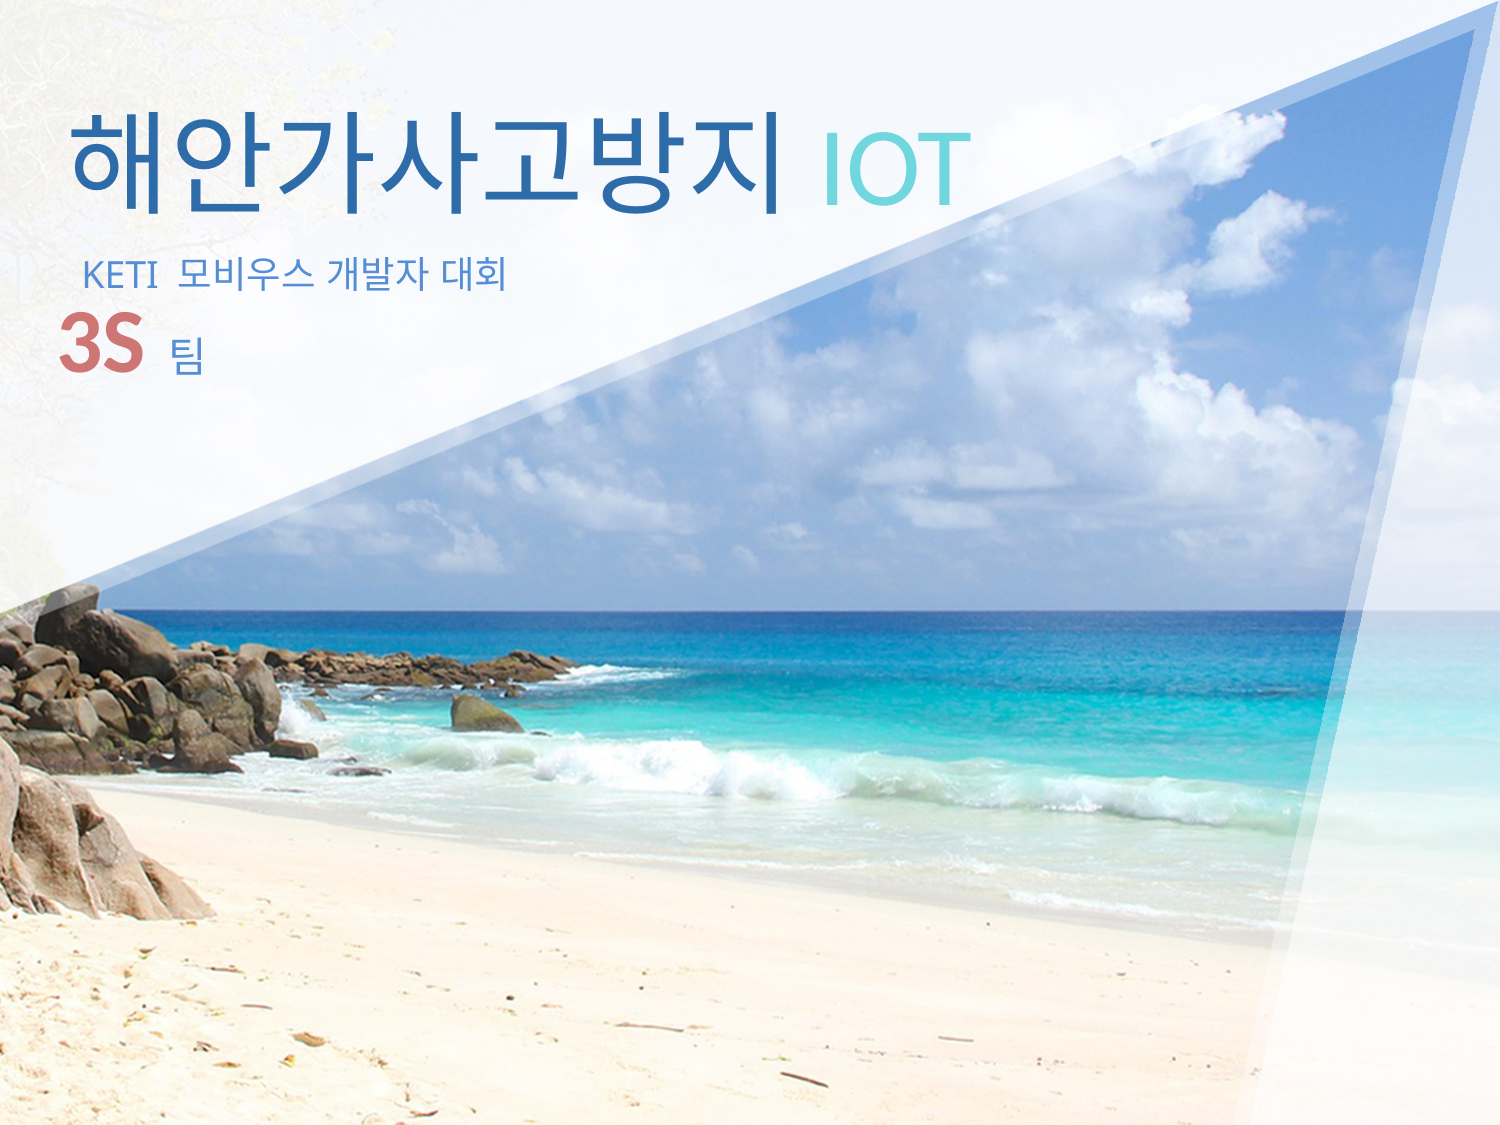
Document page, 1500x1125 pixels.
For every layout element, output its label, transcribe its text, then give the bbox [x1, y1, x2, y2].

text_box KETI 모비우스 개발자 대회 [41, 243, 550, 304]
picture [0, 0, 1500, 1125]
text_box 3S 팀 [41, 304, 231, 399]
title 해안가사고방지IOT [29, 89, 1011, 232]
